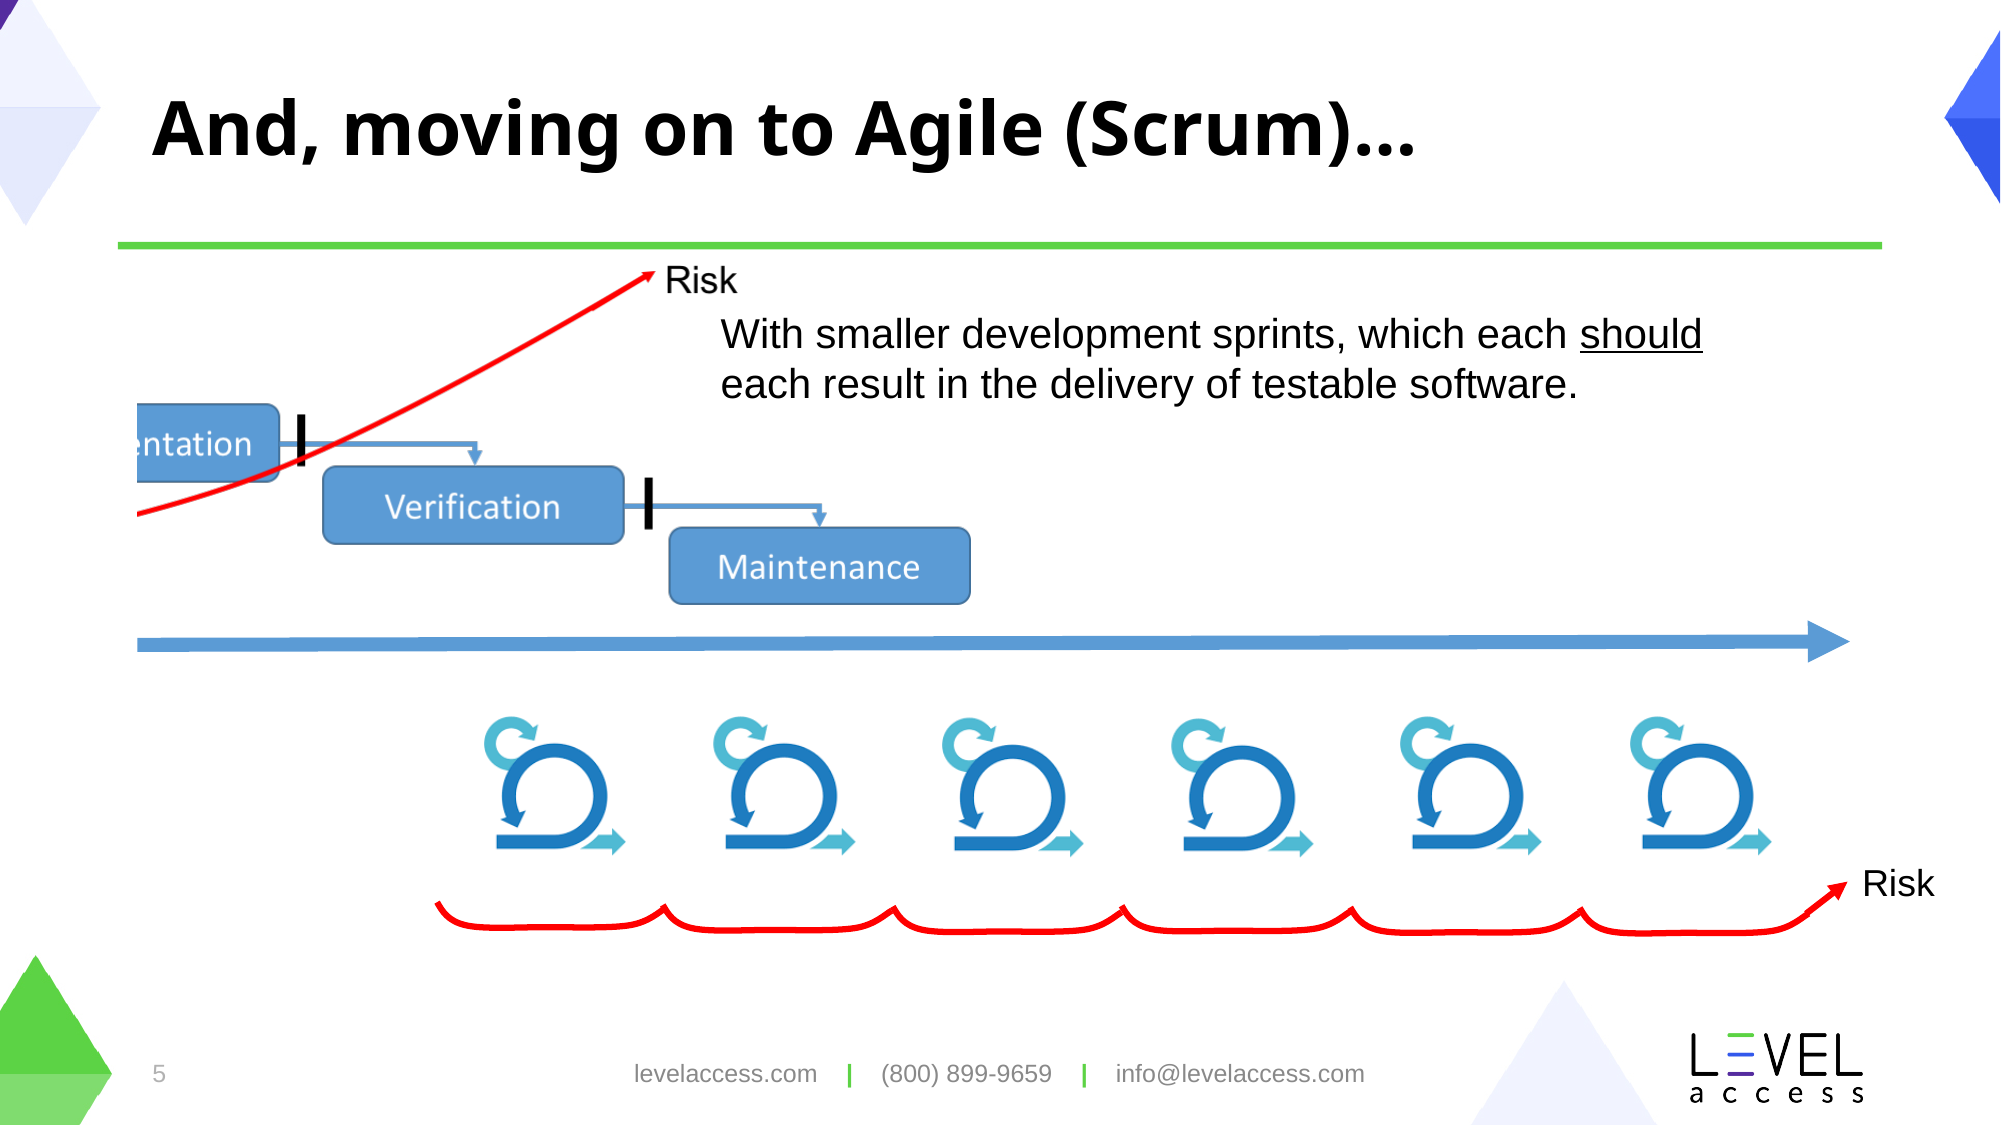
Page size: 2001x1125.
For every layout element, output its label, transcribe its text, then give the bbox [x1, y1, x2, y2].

slide_number 5 [137, 1042, 588, 1103]
footer levelaccess.com | (800) 899-9659 | info@levelaccess.com [598, 1042, 1401, 1103]
picture [0, 0, 2001, 1125]
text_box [137, 641, 1850, 645]
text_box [436, 852, 1951, 934]
title And, moving on to Agile (Scrum)… [137, 74, 1863, 179]
text_box With smaller development sprints, which each should each result in the delivery of testable software. [971, 299, 1730, 415]
